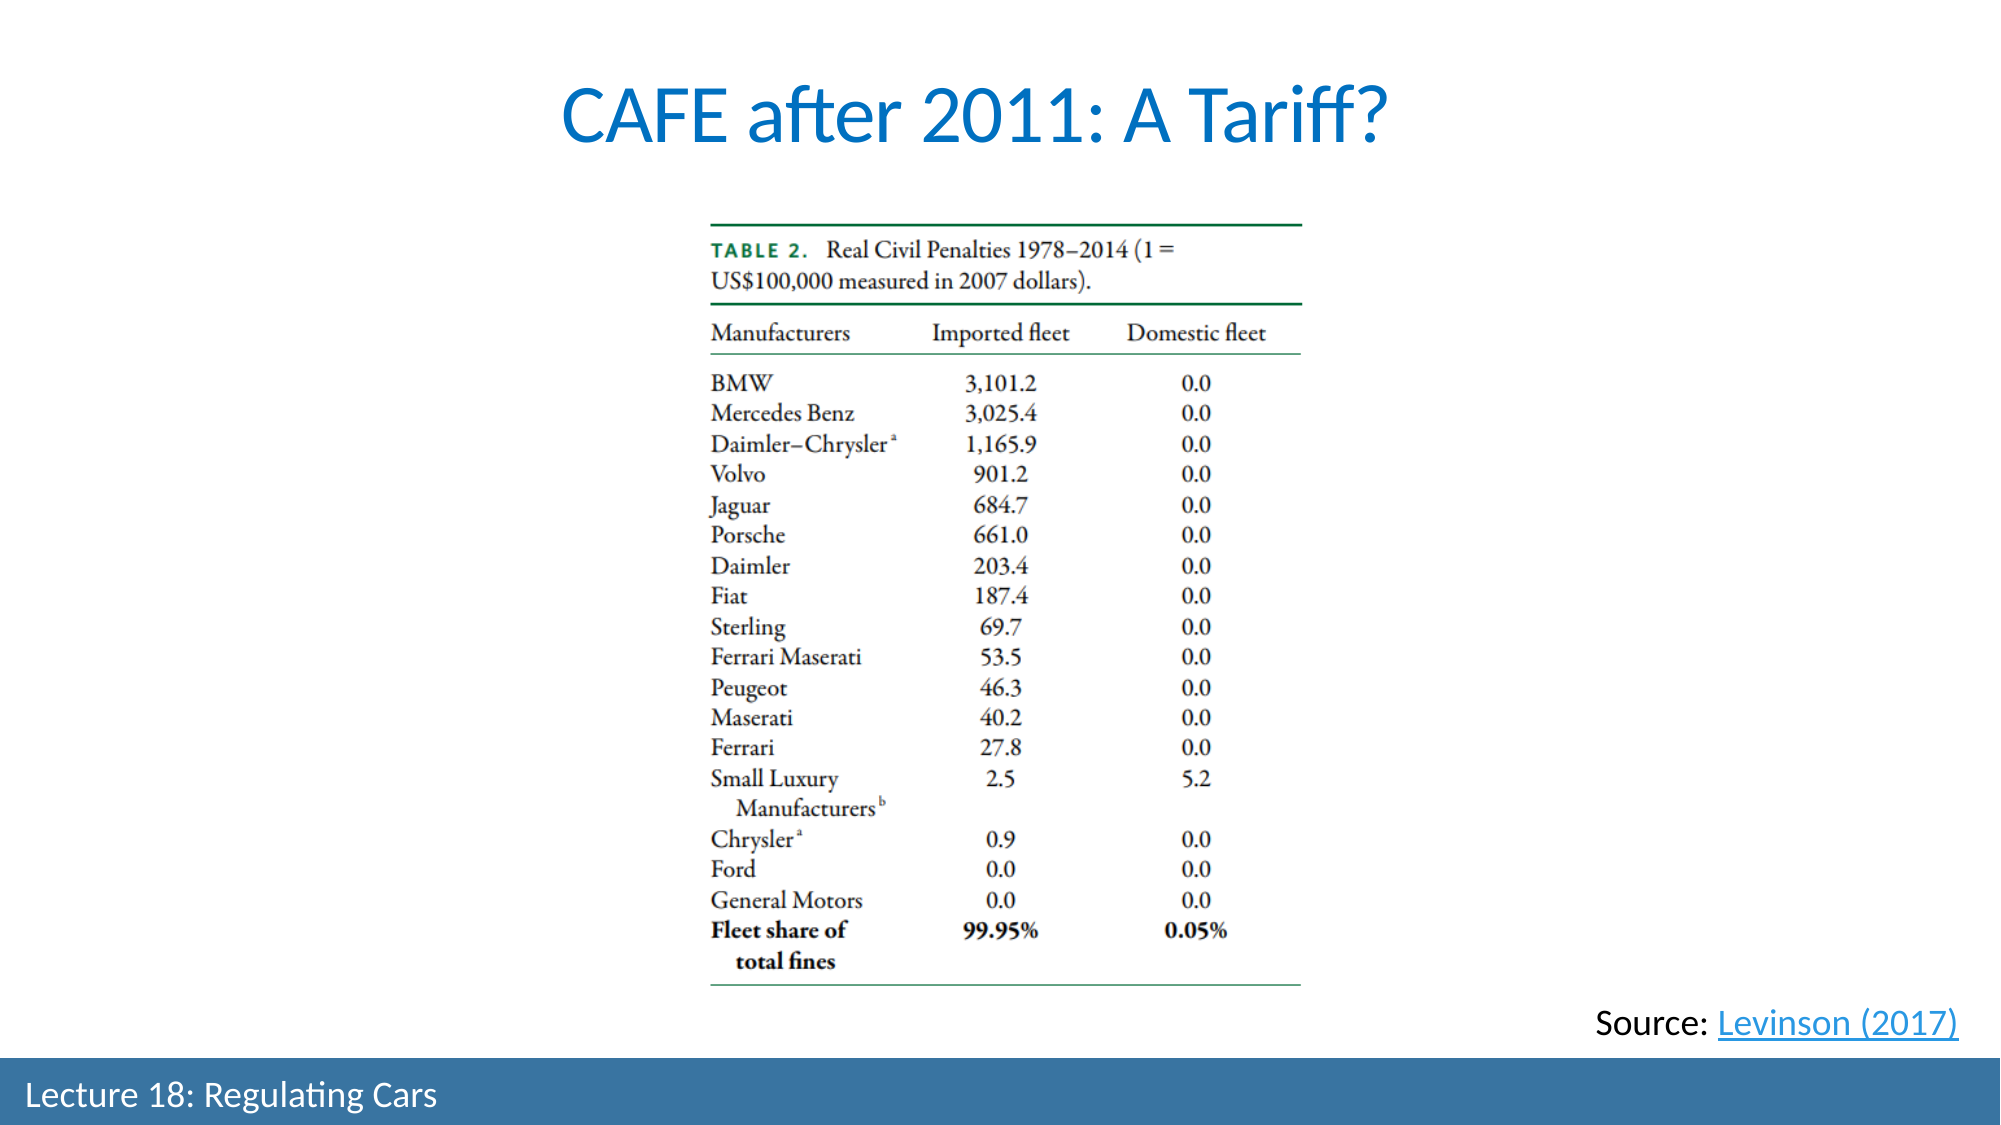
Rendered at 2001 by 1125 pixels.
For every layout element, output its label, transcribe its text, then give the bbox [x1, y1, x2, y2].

text_box Source: Levinson (2017) [1580, 990, 2000, 1051]
text_box CAFE after 2011: A Tariff? [393, 0, 1579, 168]
picture [686, 211, 1314, 991]
